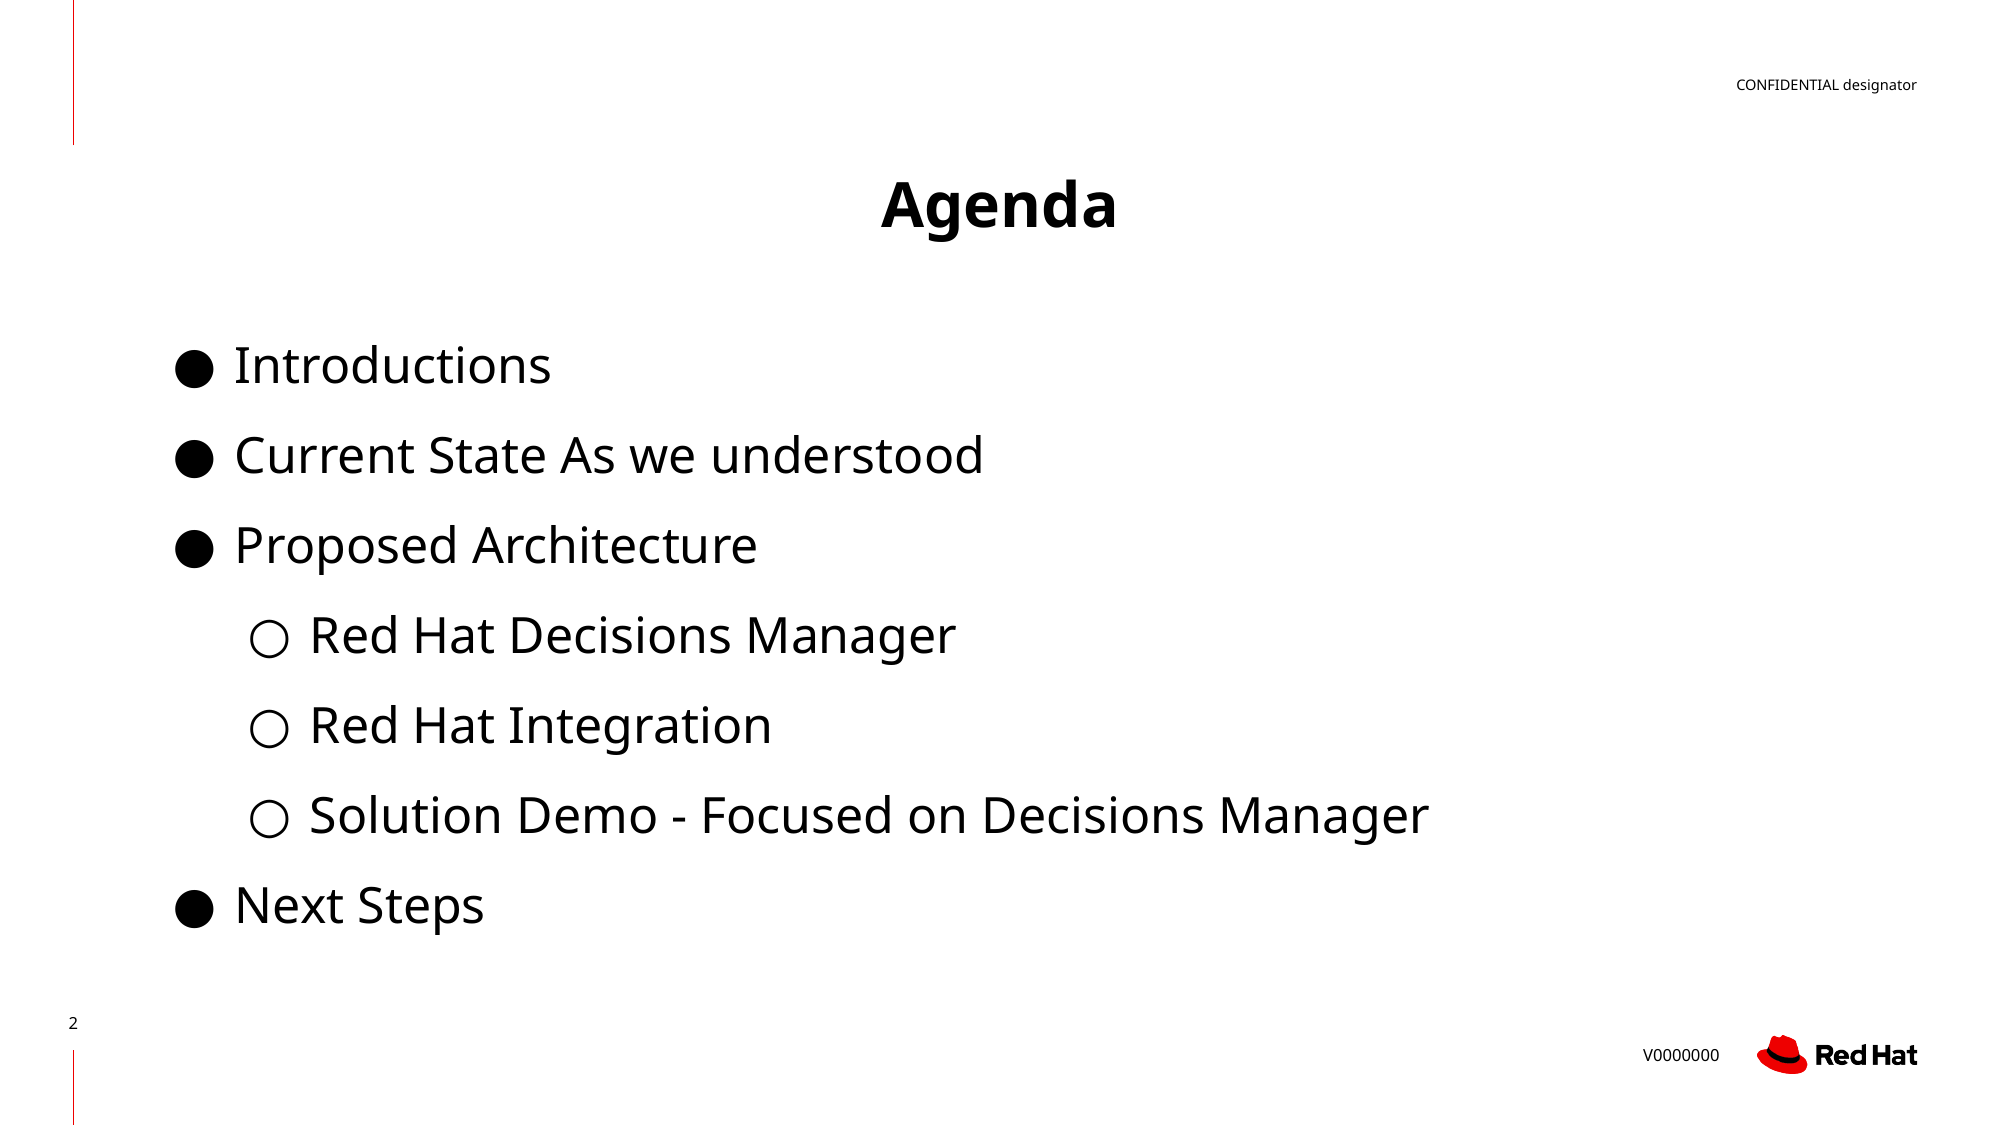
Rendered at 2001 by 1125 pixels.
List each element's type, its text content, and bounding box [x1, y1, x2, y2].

picture [1757, 1035, 1918, 1074]
title Agenda [145, 143, 1855, 234]
text_box Introductions Current State As we understood Proposed Architecture Red Hat Decisions Manager Red Hat Integration Solution Demo - Focused on Decisions Manager Next Steps [145, 288, 1855, 987]
slide_number ‹#› [13, 1012, 134, 1036]
